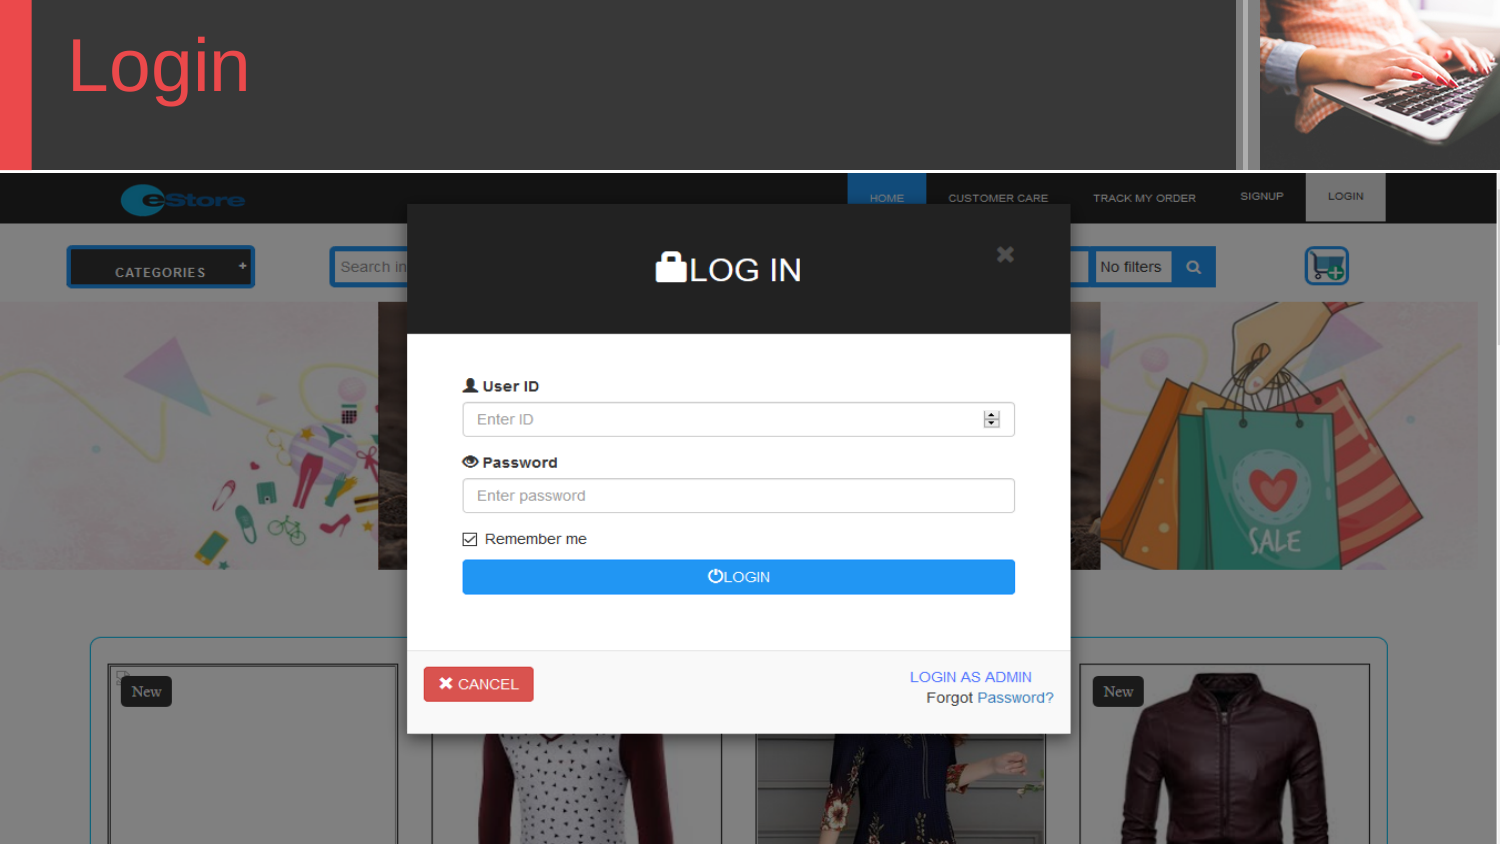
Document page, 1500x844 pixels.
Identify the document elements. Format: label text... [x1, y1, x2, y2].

list Login [53, 13, 1235, 109]
picture [0, 0, 1500, 844]
